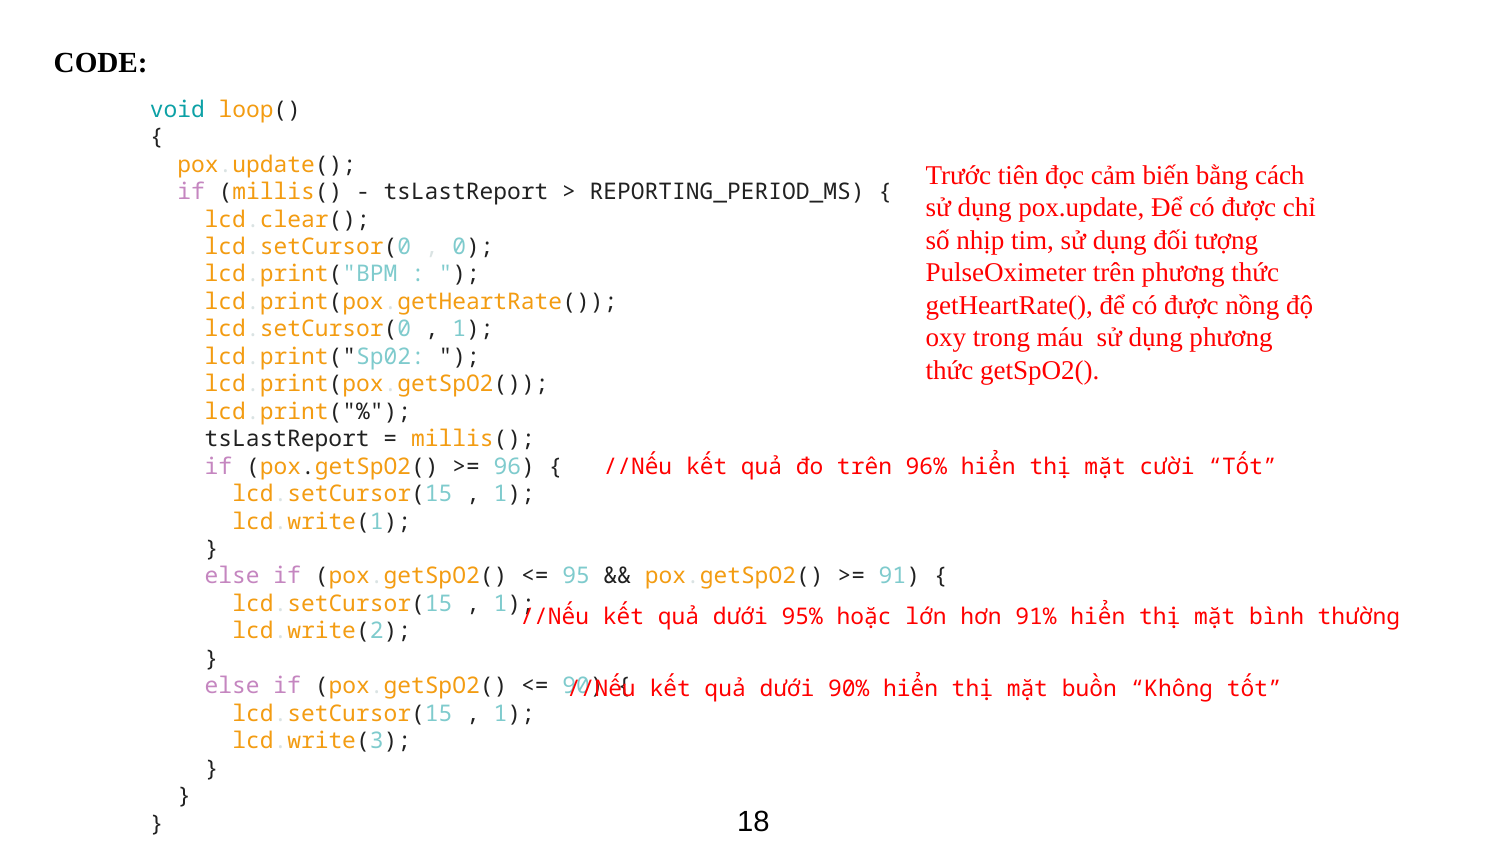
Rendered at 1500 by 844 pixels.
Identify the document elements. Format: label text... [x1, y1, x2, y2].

text_box //Nếu kết quả dưới 90% hiển thị mặt buồn “Không tốt” [552, 666, 1297, 709]
text_box Trước tiên đọc cảm biến bằng cách sử dụng pox.update, Để có được chỉ số nhịp tim, sử dụng đối tượng PulseOximeter trên phương thức getHeartRate(), để có được nồng độ oxy trong máu sử dụng phương thức getSpO2(). [910, 149, 1339, 392]
text_box void loop() { pox.update(); if (millis() - tsLastReport > REPORTING_PERIOD_MS) { lcd.clear(); lcd.setCursor(0 , 0); lcd.print("BPM : "); lcd.print(pox.getHeartRate()); lcd.setCursor(0 , 1); lcd.print("Sp02: "); lcd.print(pox.getSpO2()); lcd.print("%"); tsLastReport = millis(); if (pox.getSpO2() >= 96) { //Nếu kết quả đo trên 96% hiển thị mặt cười “Tốt” lcd.setCursor(15 , 1); lcd.write(1); } else if (pox.getSpO2() <= 95 && pox.getSpO2() >= 91) { lcd.setCursor(15 , 1); lcd.write(2); } else if (pox.getSpO2() <= 90) { lcd.setCursor(15 , 1); lcd.write(3); } } } [134, 86, 1330, 844]
text_box //Nếu kết quả dưới 95% hoặc lớn hơn 91% hiển thị mặt bình thường [505, 594, 1416, 637]
text_box 18 [722, 794, 785, 844]
text_box CODE: [38, 36, 163, 86]
